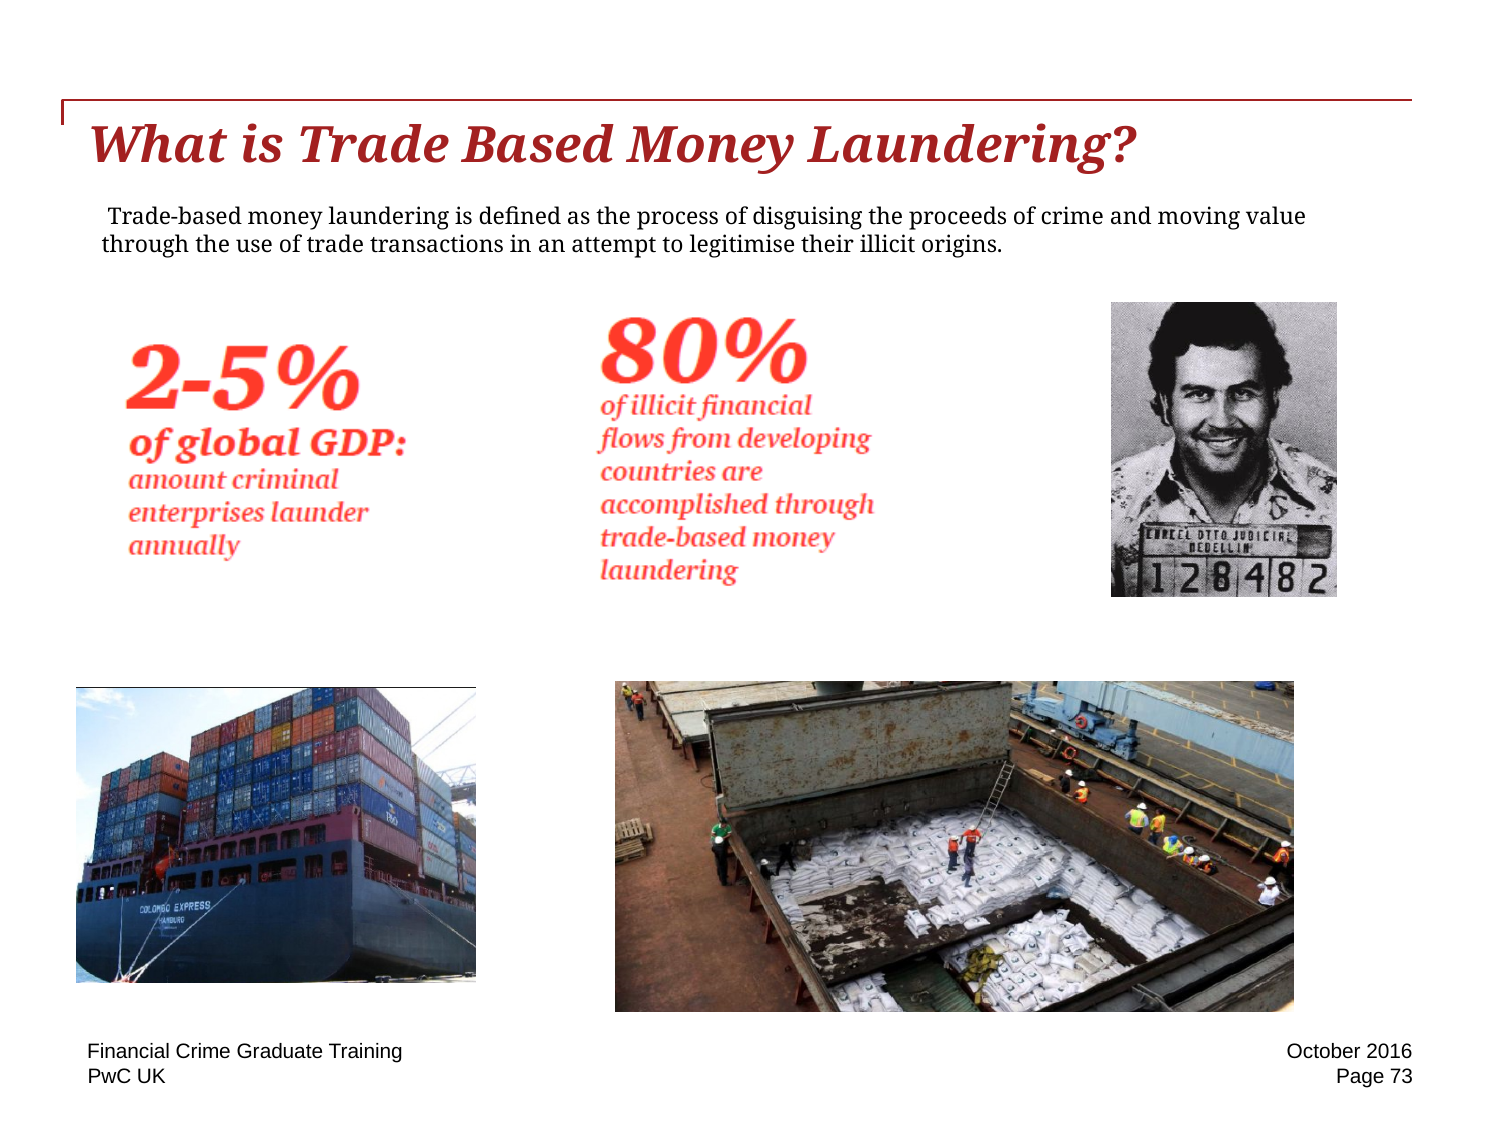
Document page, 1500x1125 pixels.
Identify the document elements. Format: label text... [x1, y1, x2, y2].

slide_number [1162, 1037, 1413, 1063]
slide_number Page 73 [1162, 1063, 1413, 1088]
picture [1111, 302, 1337, 597]
picture [615, 681, 1294, 1012]
title What is Trade Based Money Laundering? [87, 112, 1413, 194]
picture [76, 687, 477, 983]
picture [587, 302, 913, 597]
picture [116, 329, 438, 570]
footer Financial Crime Graduate Training [86, 1037, 950, 1063]
text_box [79, 110, 1421, 243]
text_box Trade-based money laundering is defined as the process of disguising the proceeds of crime and moving value through the use of trade transactions in an attempt to legitimise their illicit origins. [85, 194, 1415, 265]
